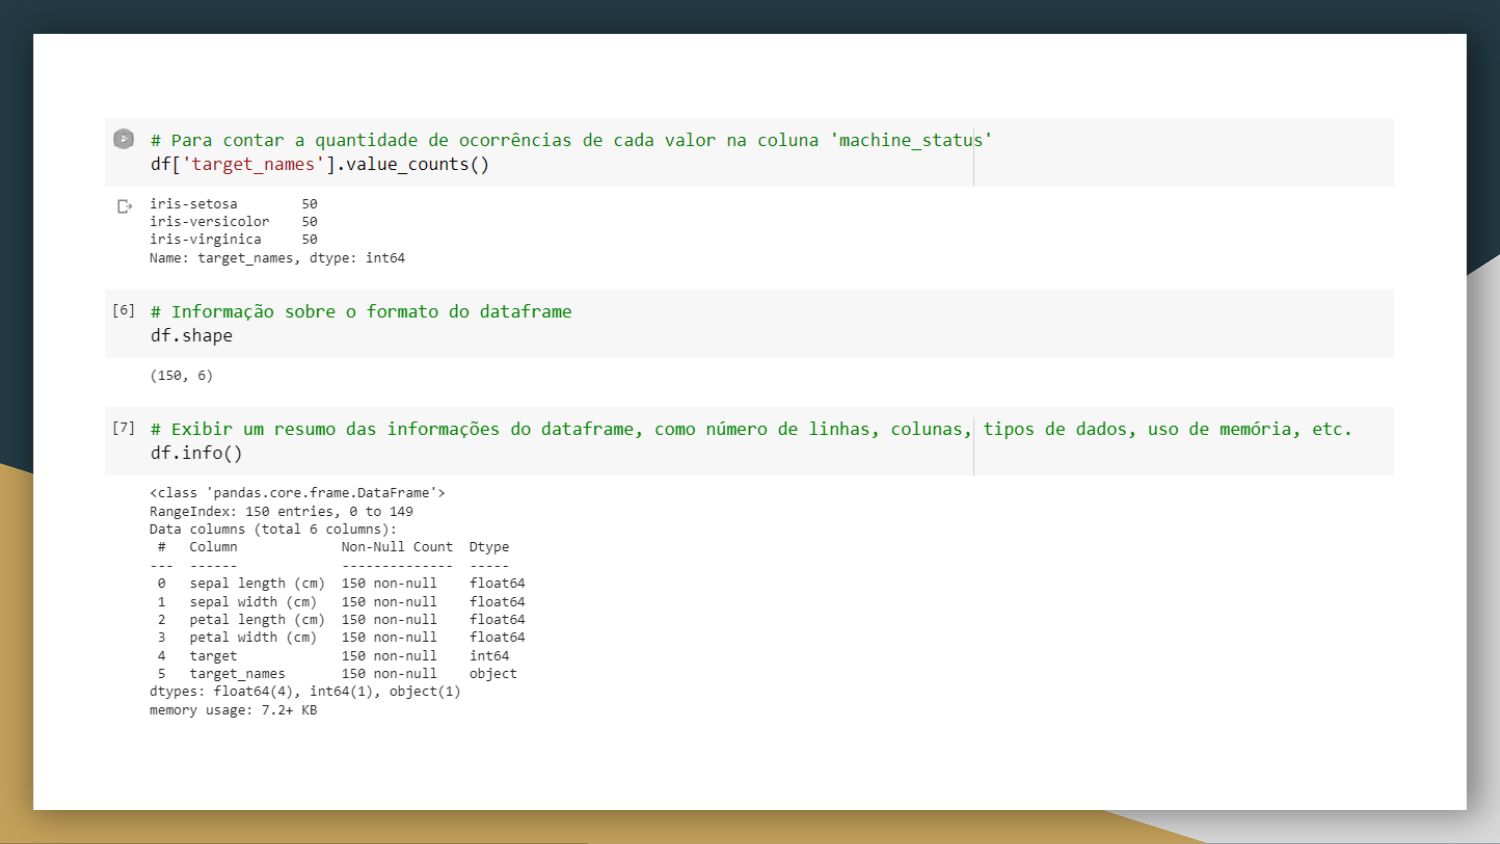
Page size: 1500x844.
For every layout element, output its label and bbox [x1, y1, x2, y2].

picture [105, 115, 1395, 728]
